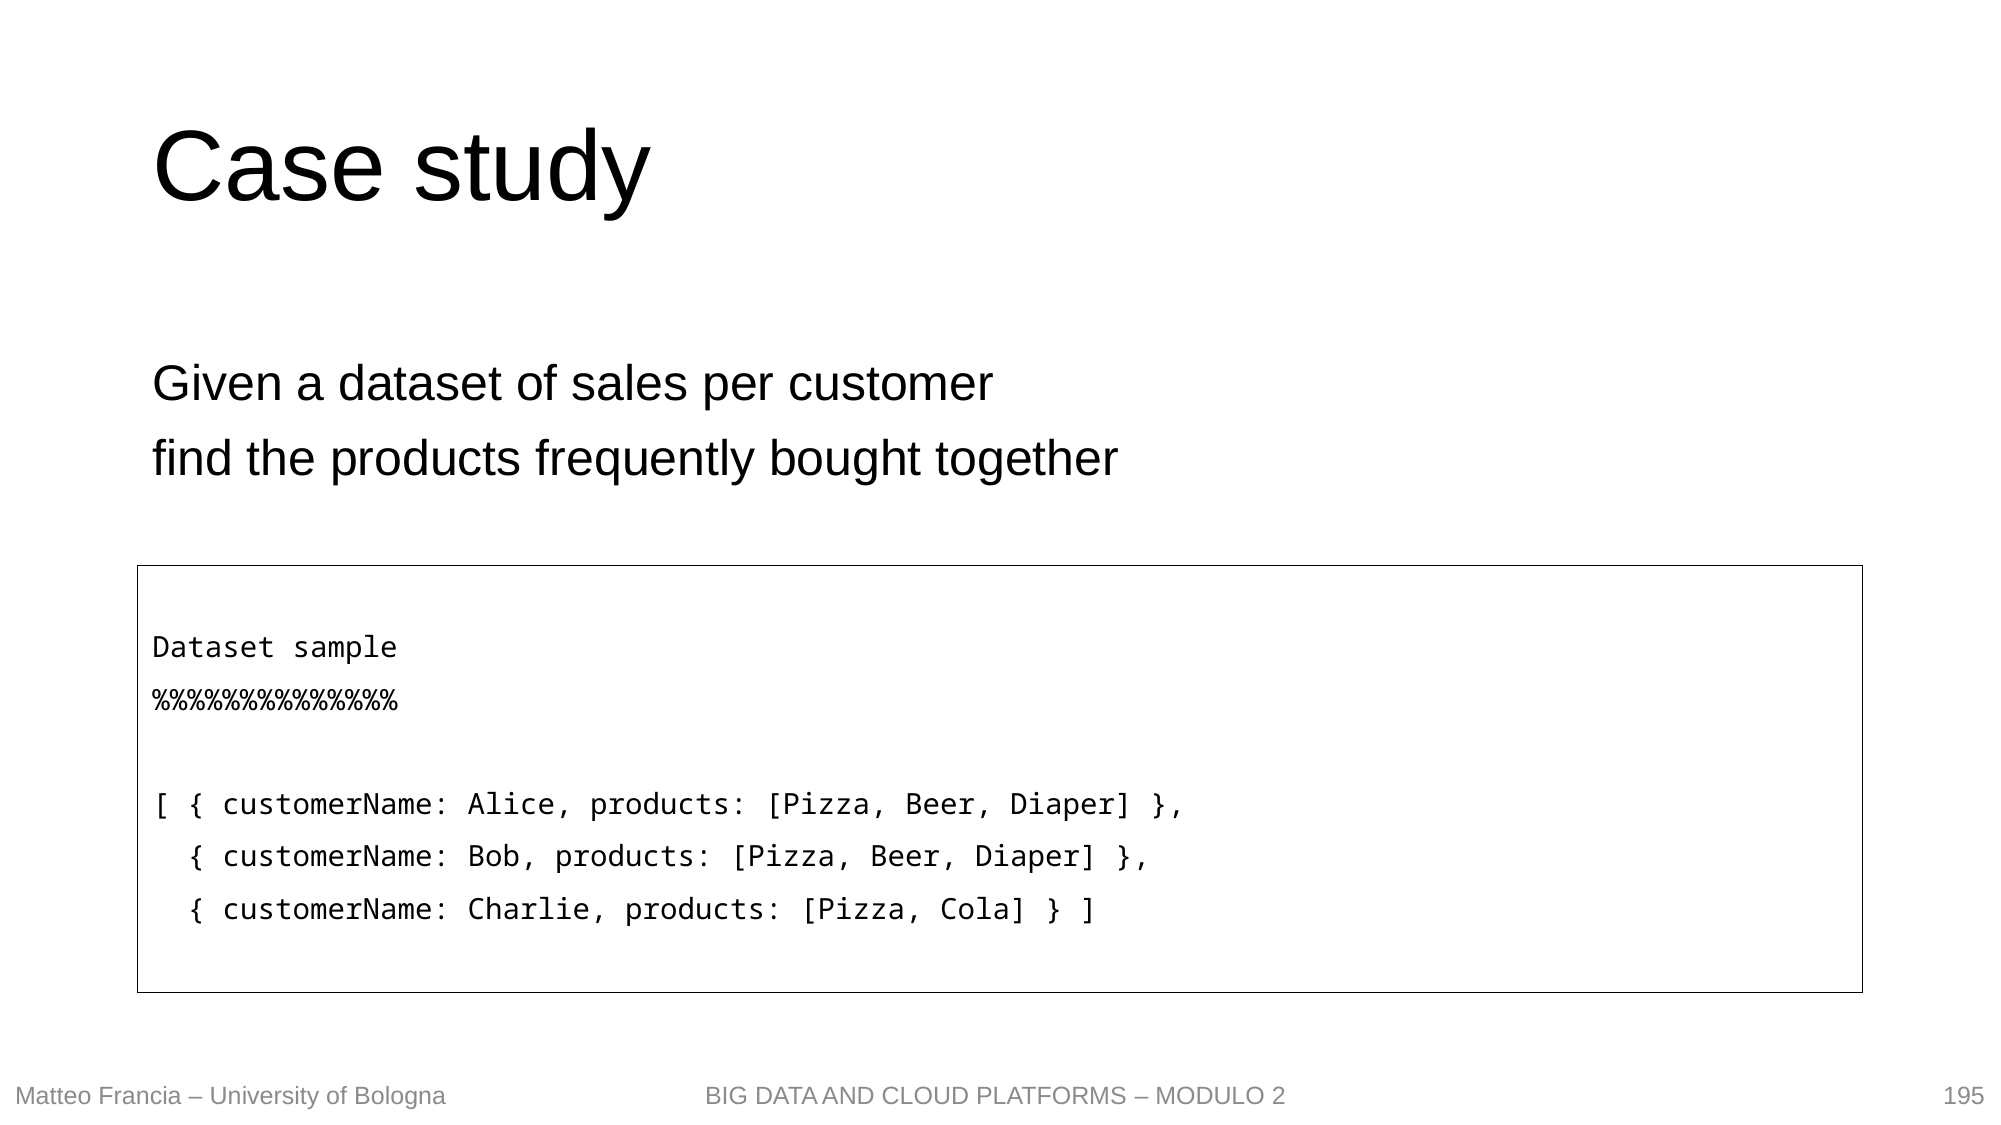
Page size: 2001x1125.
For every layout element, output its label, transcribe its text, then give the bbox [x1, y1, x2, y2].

slide_number 195 [1550, 1065, 2000, 1125]
title Case study [137, 59, 1863, 278]
list Dataset sample %%%%%%%%%%%%%% [ { customerName: Alice, products: [Pizza, Beer, Diaper] }, { customerName: Bob, products: [Pizza, Beer, Diaper] }, { customerName: Charlie, products: [Pizza, Cola] } ] [137, 566, 1863, 993]
footer Matteo Francia – University of Bologna [0, 1065, 466, 1125]
list Given a dataset of sales per customer find the products frequently bought together [137, 278, 1863, 566]
